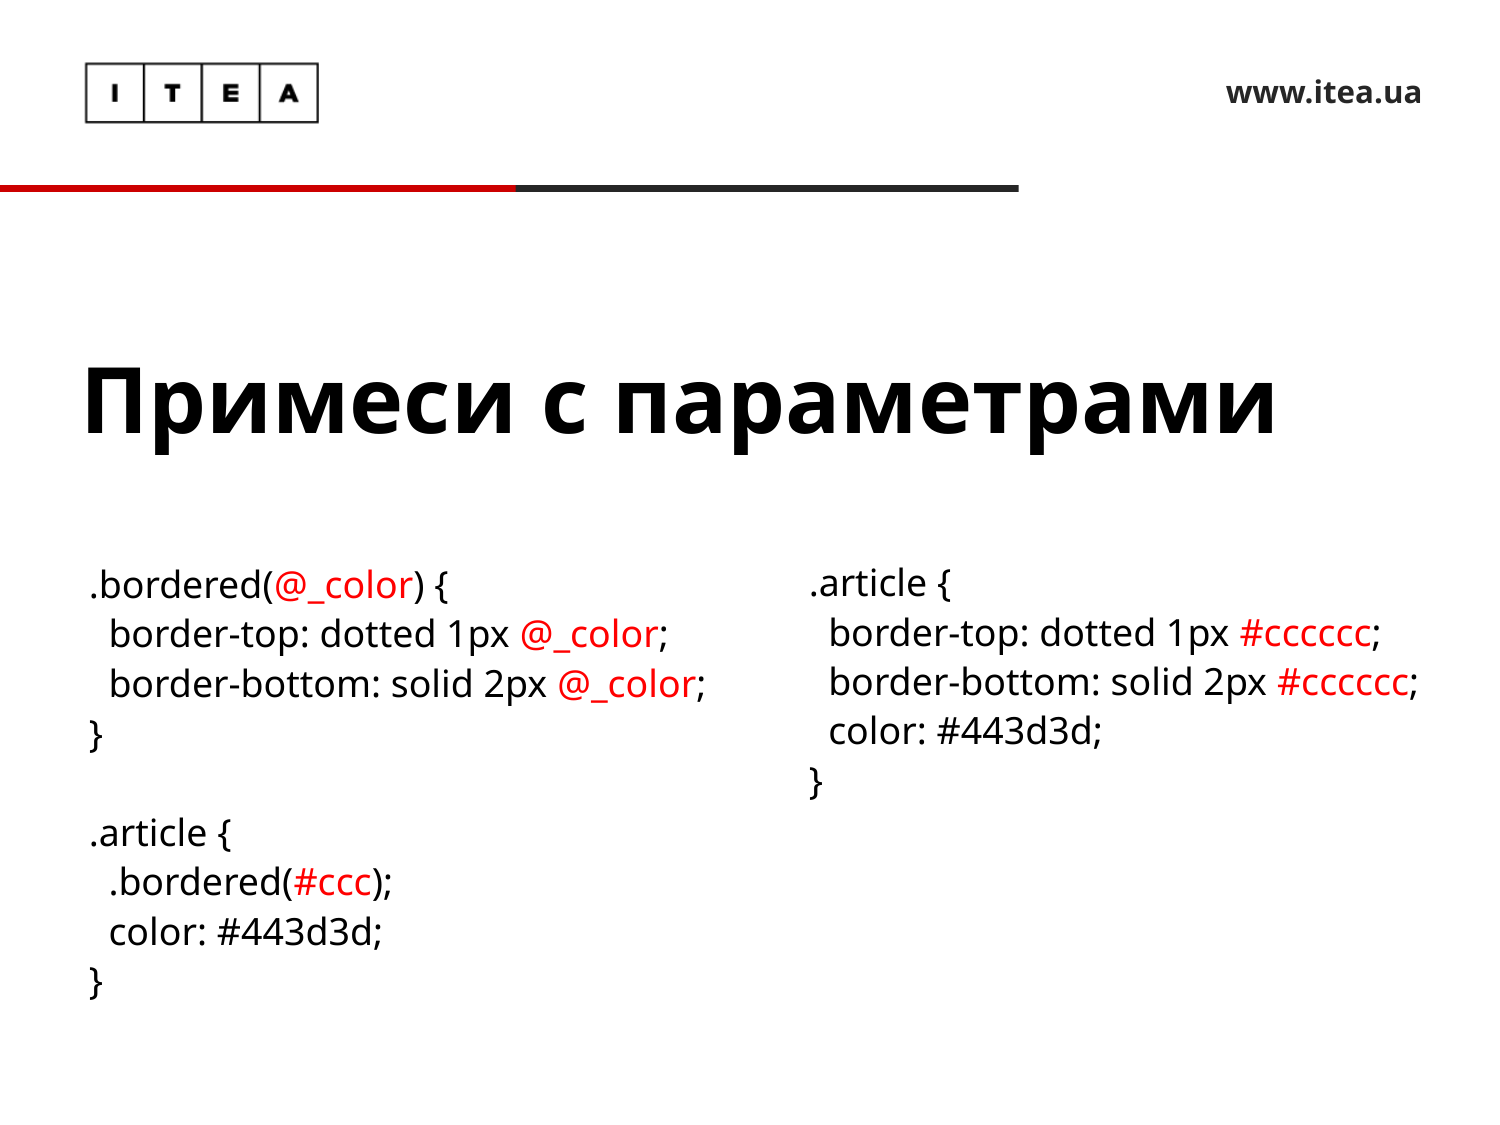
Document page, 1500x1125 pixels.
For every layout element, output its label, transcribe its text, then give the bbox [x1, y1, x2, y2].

list .bordered(@_color) { border-top: dotted 1px @_color; border-bottom: solid 2px @_color; } .article { .bordered(#ccc); color: #443d3d; } [74, 549, 745, 1090]
picture [57, 49, 344, 133]
text_box [0, 185, 516, 192]
text_box [516, 185, 1019, 192]
text_box .article { border-top: dotted 1px #cccccc; border-bottom: solid 2px #cccccc; color: #443d3d; } [793, 547, 1464, 1034]
text_box www.itea.ua [1172, 66, 1477, 115]
title Примеси c параметрами [65, 323, 1425, 421]
